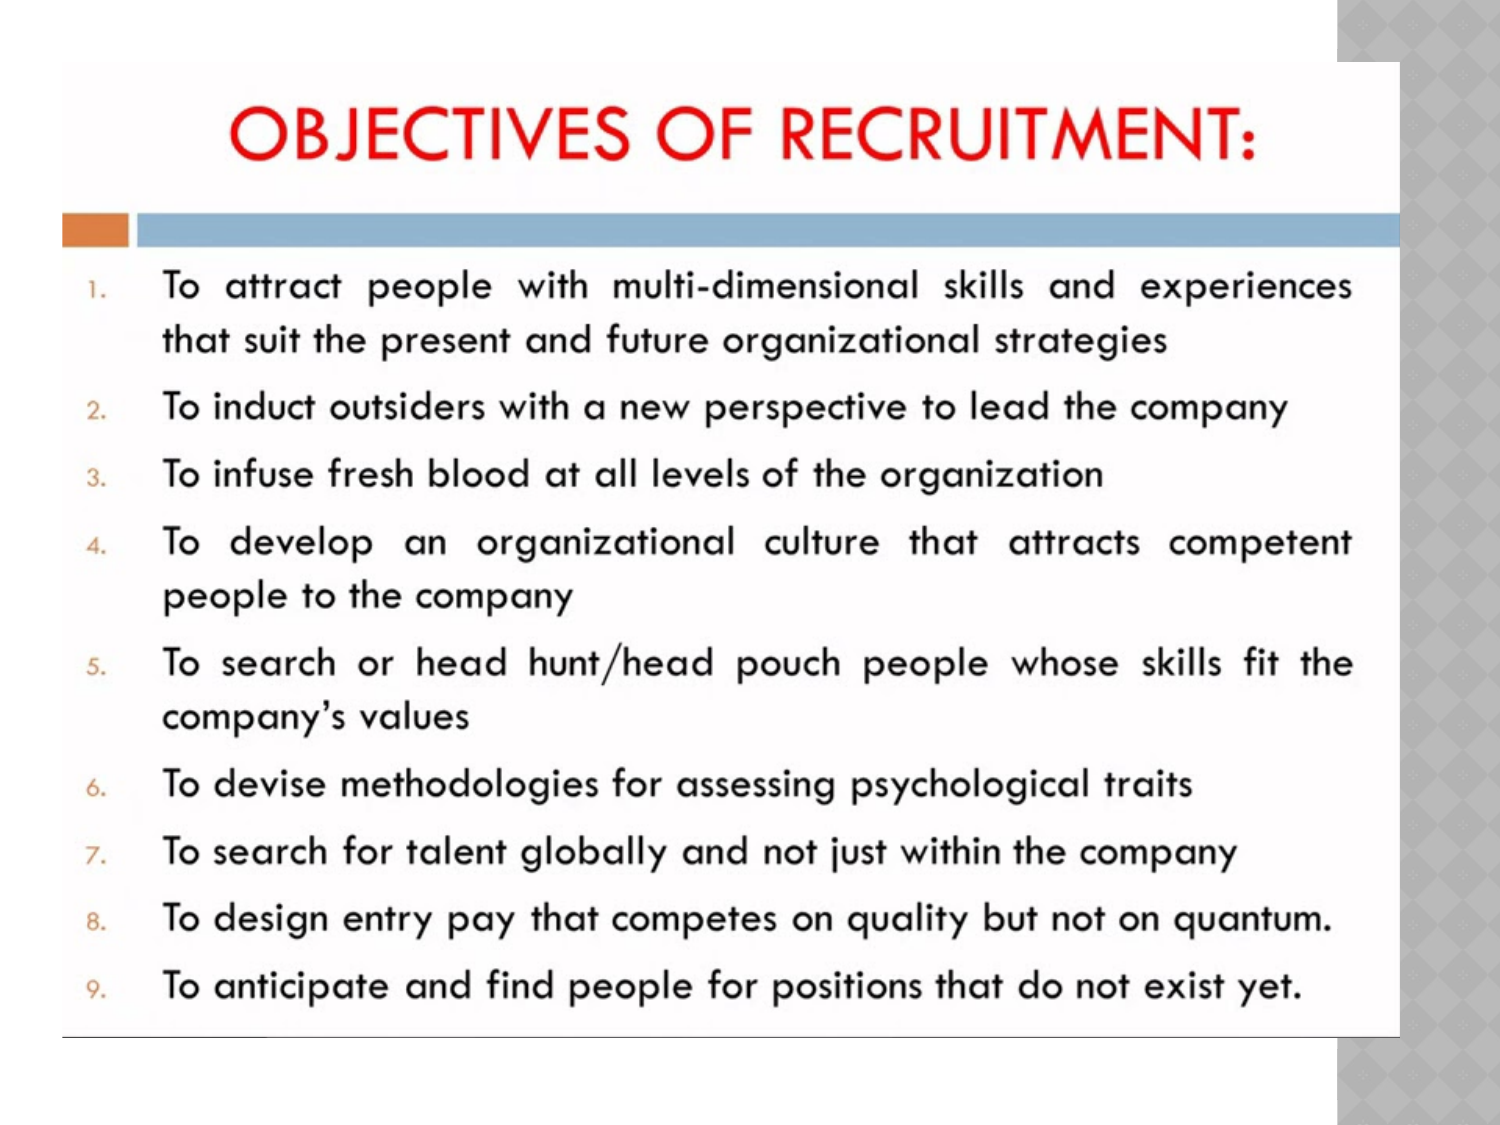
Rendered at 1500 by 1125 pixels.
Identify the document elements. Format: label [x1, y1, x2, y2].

picture [61, 61, 1401, 1038]
